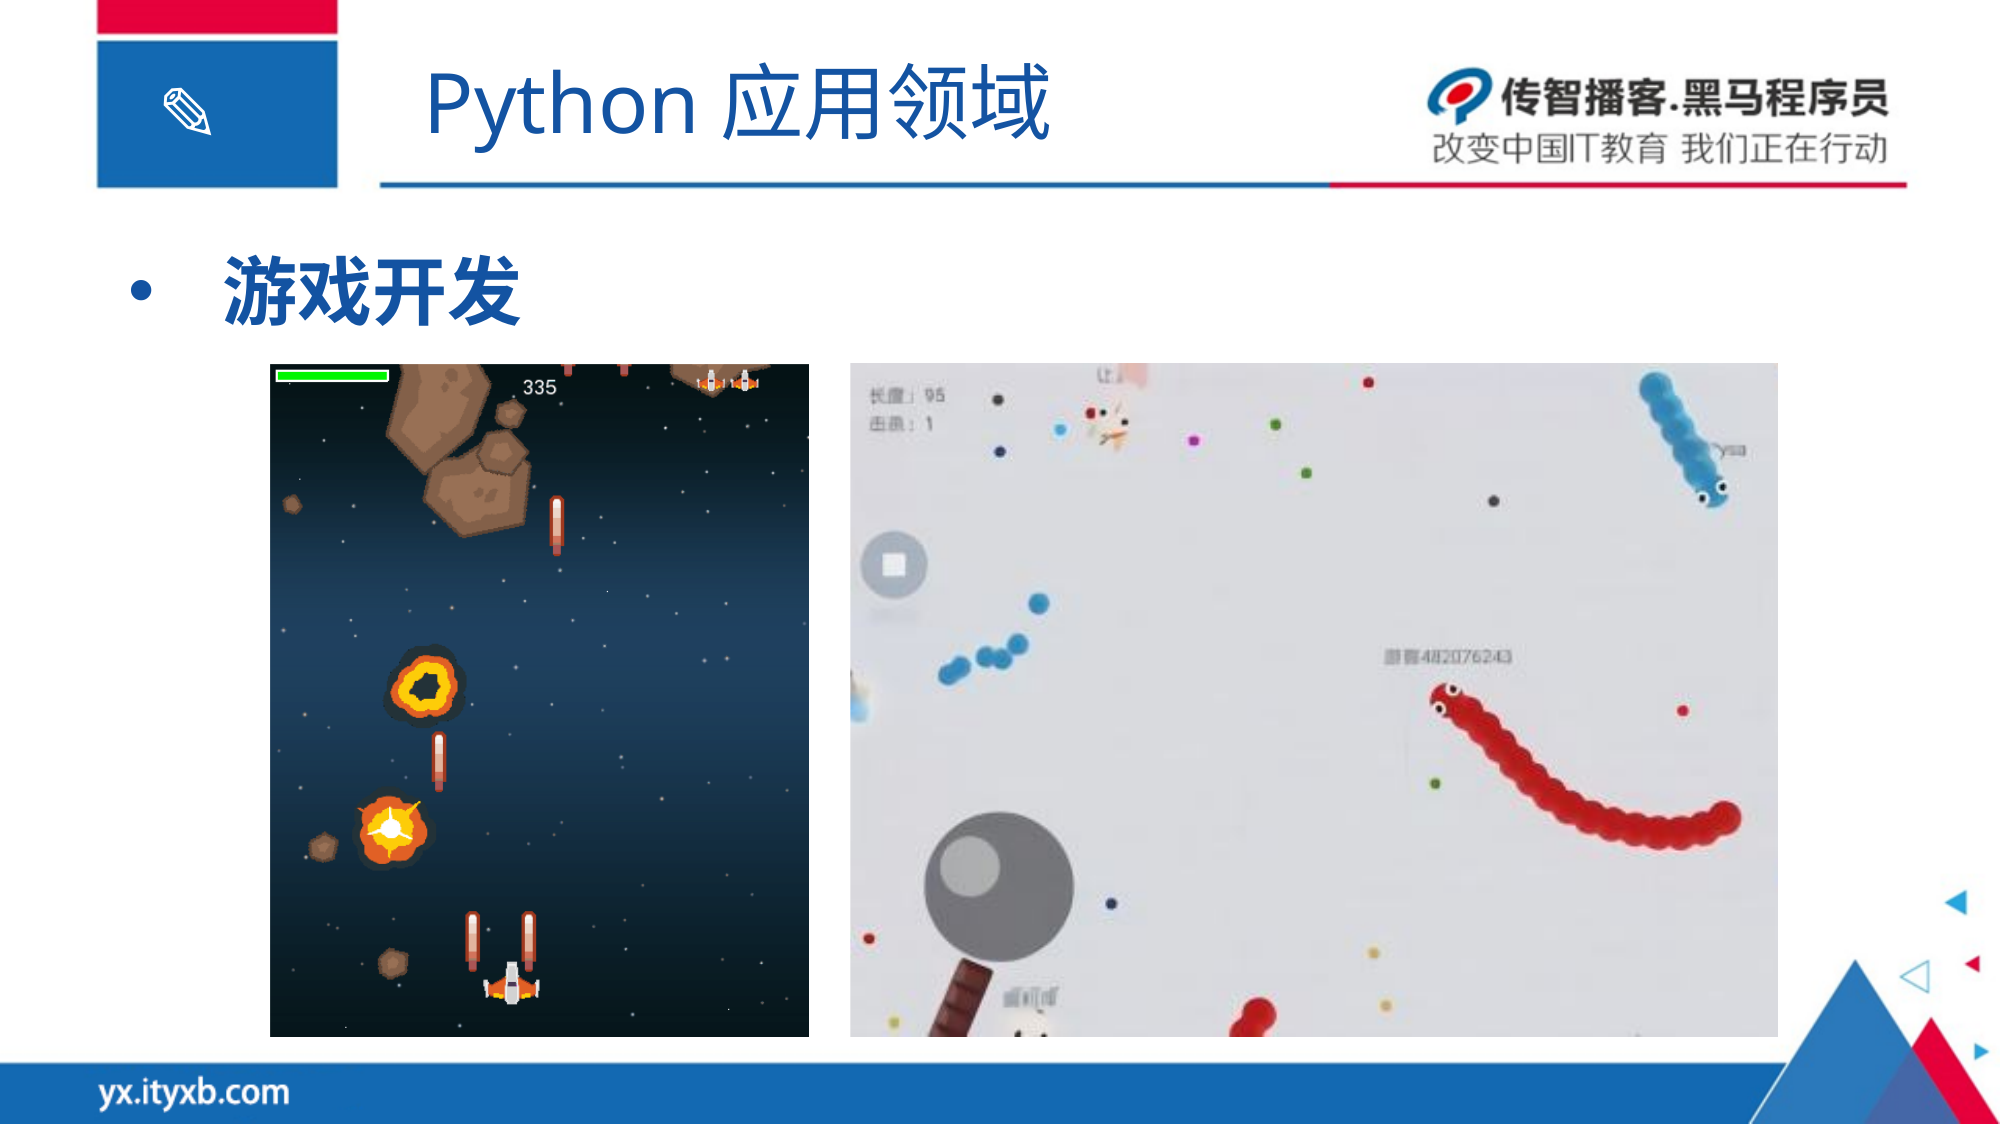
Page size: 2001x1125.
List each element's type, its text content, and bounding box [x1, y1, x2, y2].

text_box Python应用领域 [409, 43, 1292, 158]
picture [0, 0, 2000, 1124]
text_box 游戏开发 [113, 237, 1313, 342]
